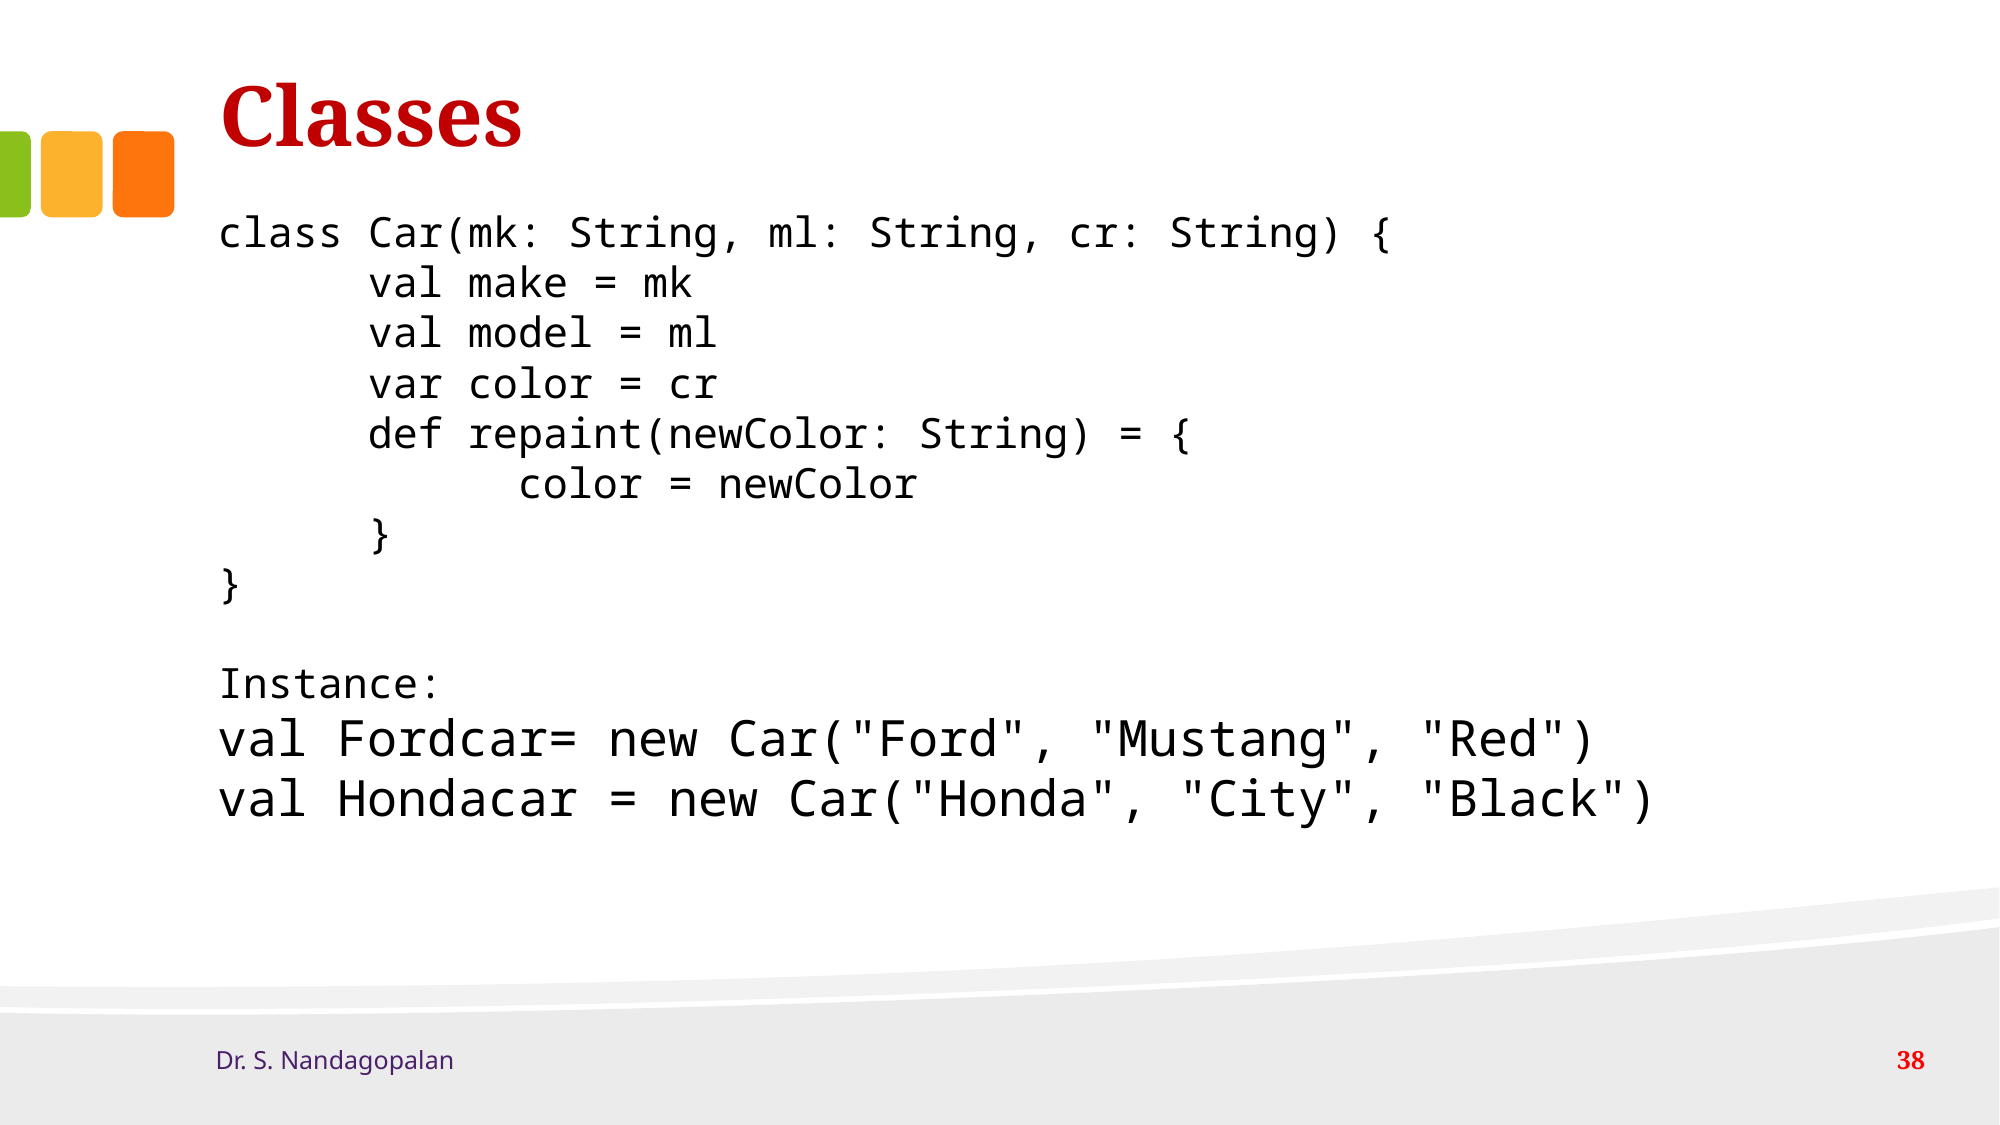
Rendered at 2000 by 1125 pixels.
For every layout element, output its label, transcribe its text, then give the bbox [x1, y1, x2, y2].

list class Car(mk: String, ml: String, cr: String) { val make = mk val model = ml var color = cr def repaint(newColor: String) = { color = newColor } } Instance: val Fordcar= new Car("Ford", "Mustang", "Red") val Hondacar = new Car("Honda", "City", "Black") [197, 196, 1798, 1024]
slide_number 38 [1811, 1046, 1946, 1077]
title Classes [199, 24, 1800, 173]
footer Dr. S. Nandagopalan [195, 1046, 1556, 1077]
